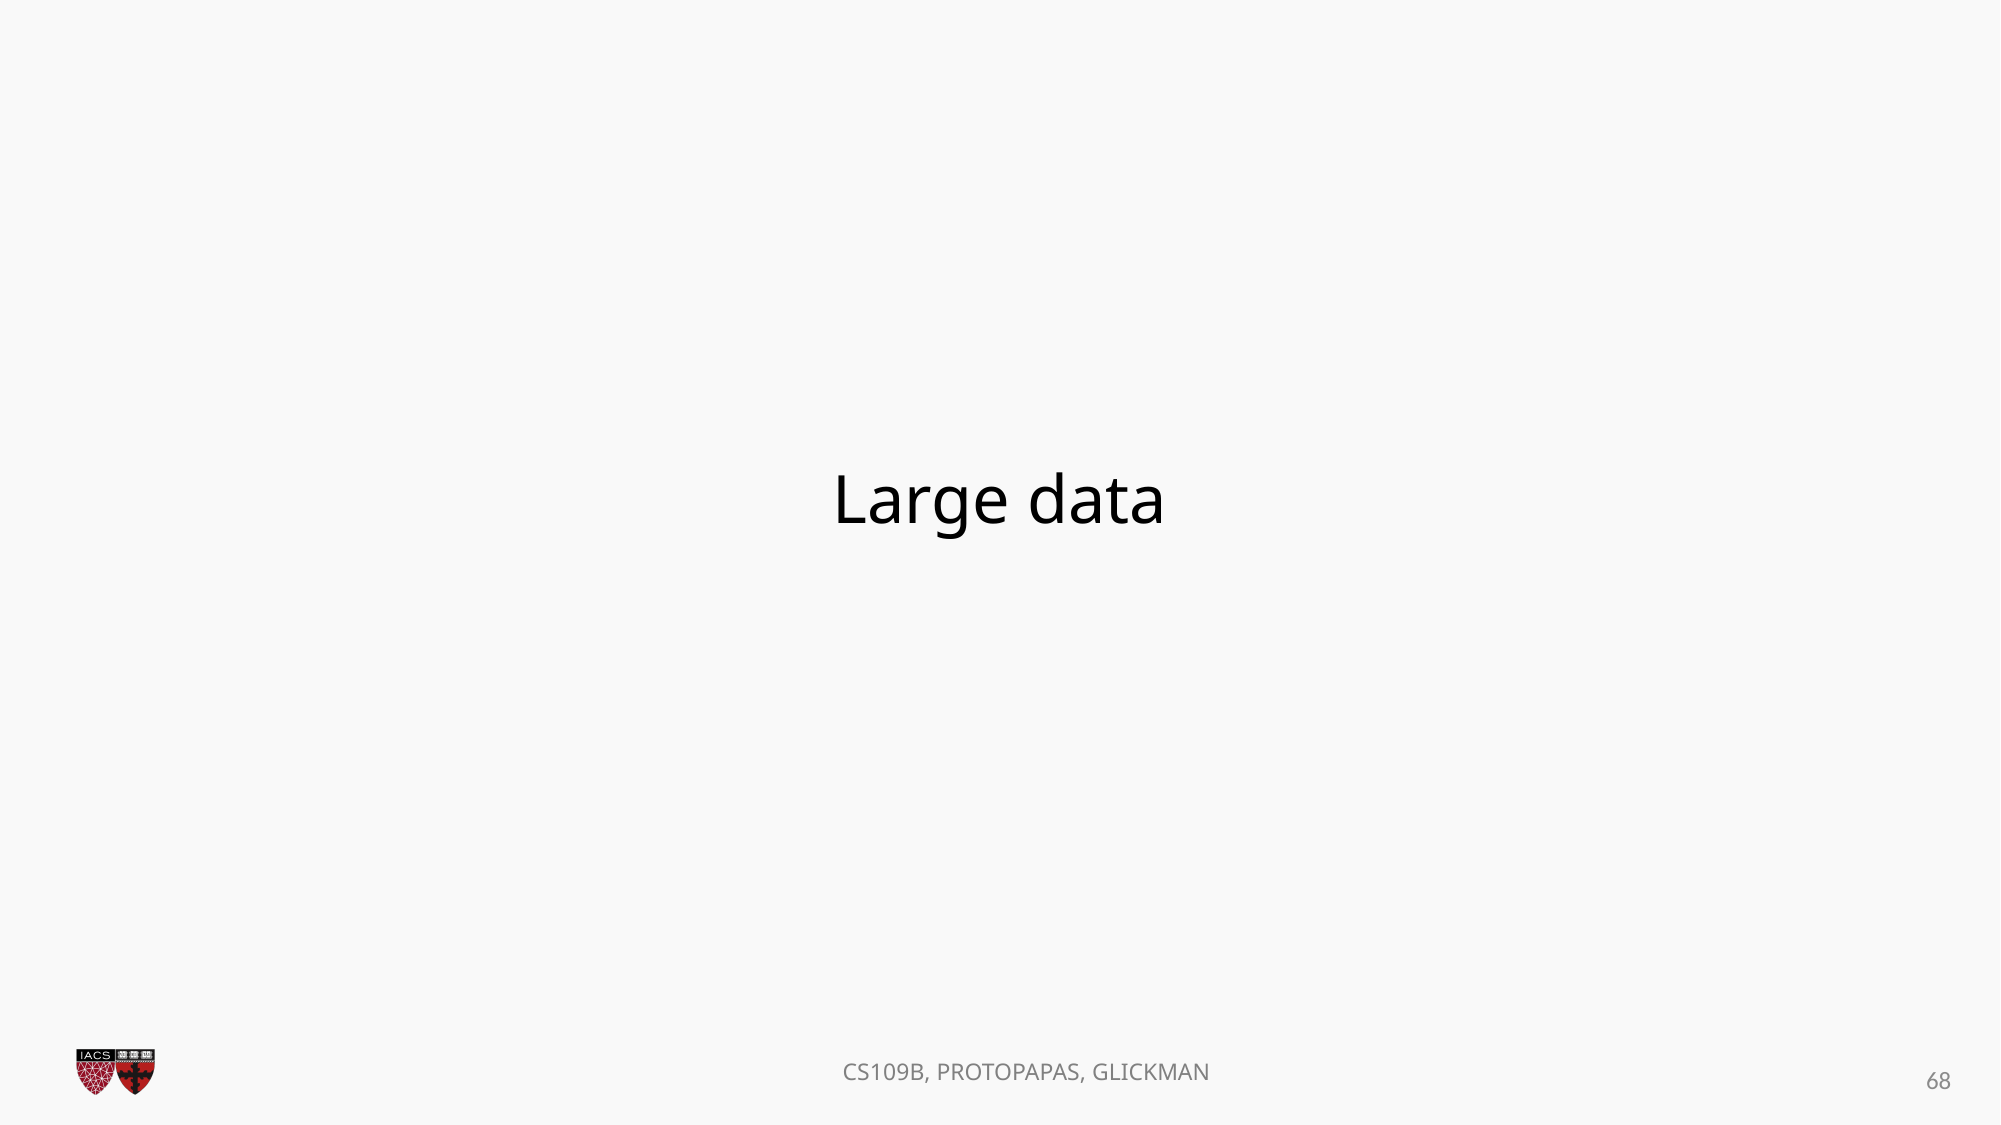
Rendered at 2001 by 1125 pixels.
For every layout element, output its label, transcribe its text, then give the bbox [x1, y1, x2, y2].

title Large data [99, 449, 1900, 576]
picture [75, 1049, 155, 1095]
slide_number 68 [1500, 1050, 1967, 1110]
